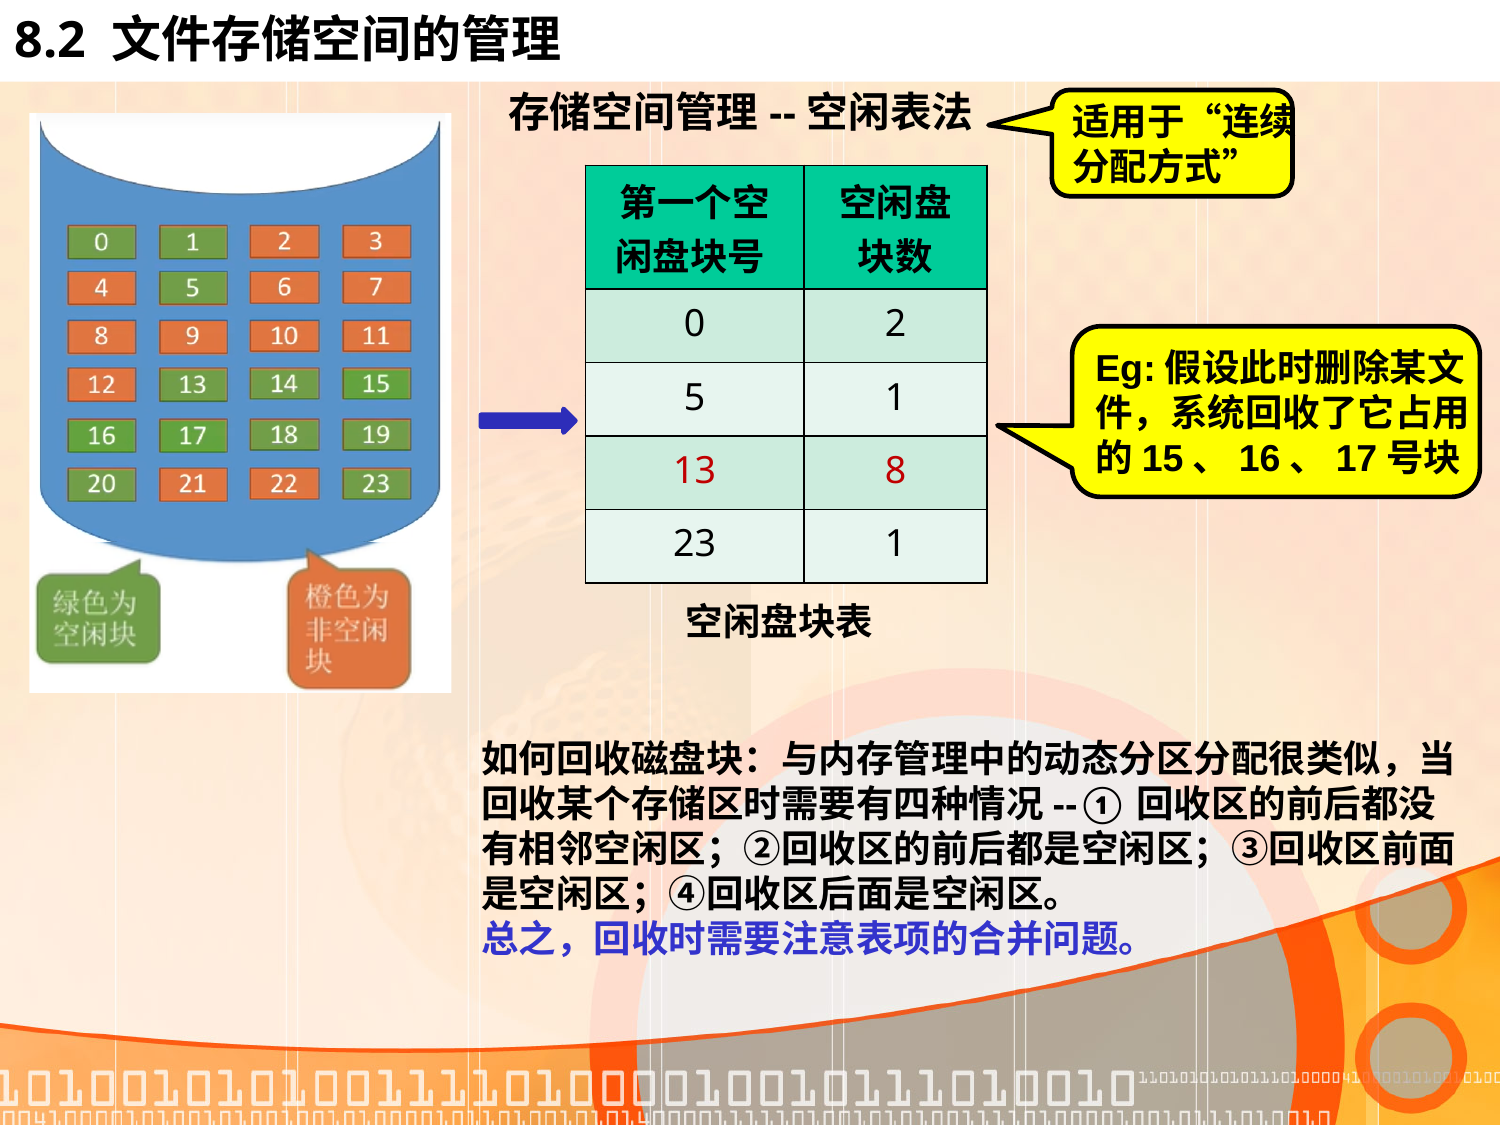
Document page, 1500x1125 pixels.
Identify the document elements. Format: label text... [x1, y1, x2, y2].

table_cell 1 [805, 510, 986, 582]
table_cell 2 [805, 290, 986, 362]
picture [0, 82, 1500, 1125]
text_box 适用于“连续 分配方式” [988, 89, 1293, 197]
table_cell 1 [805, 363, 986, 435]
text_box [480, 408, 576, 433]
table_header 空闲盘 块数 [805, 166, 986, 288]
title 8.2 文件存储空间的管理 [0, 0, 1500, 76]
table_cell 8 [805, 437, 986, 509]
table_cell 13 [586, 437, 803, 509]
table_header 第一个空 闲盘块号 [586, 166, 803, 288]
text_box 存储空间管理--空闲表法 [478, 78, 1004, 143]
text_box 空闲盘块表 [671, 590, 894, 651]
table_cell 5 [586, 363, 803, 435]
table_cell 23 [586, 510, 803, 582]
table_cell 0 [586, 290, 803, 362]
text_box 如何回收磁盘块：与内存管理中的动态分区分配很类似，当回收某个存储区时需要有四种情况--①回收区的前后都没有相邻空闲区；②回收区的前后都是空闲区；③回收区前面是空闲区；④回收区后面是空闲区。 总之，回收时需要注意表项的合并问题。 [466, 727, 1480, 968]
text_box Eg:假设此时删除某文 件，系统回收了它占用 的15、16、17号块 [997, 326, 1480, 497]
